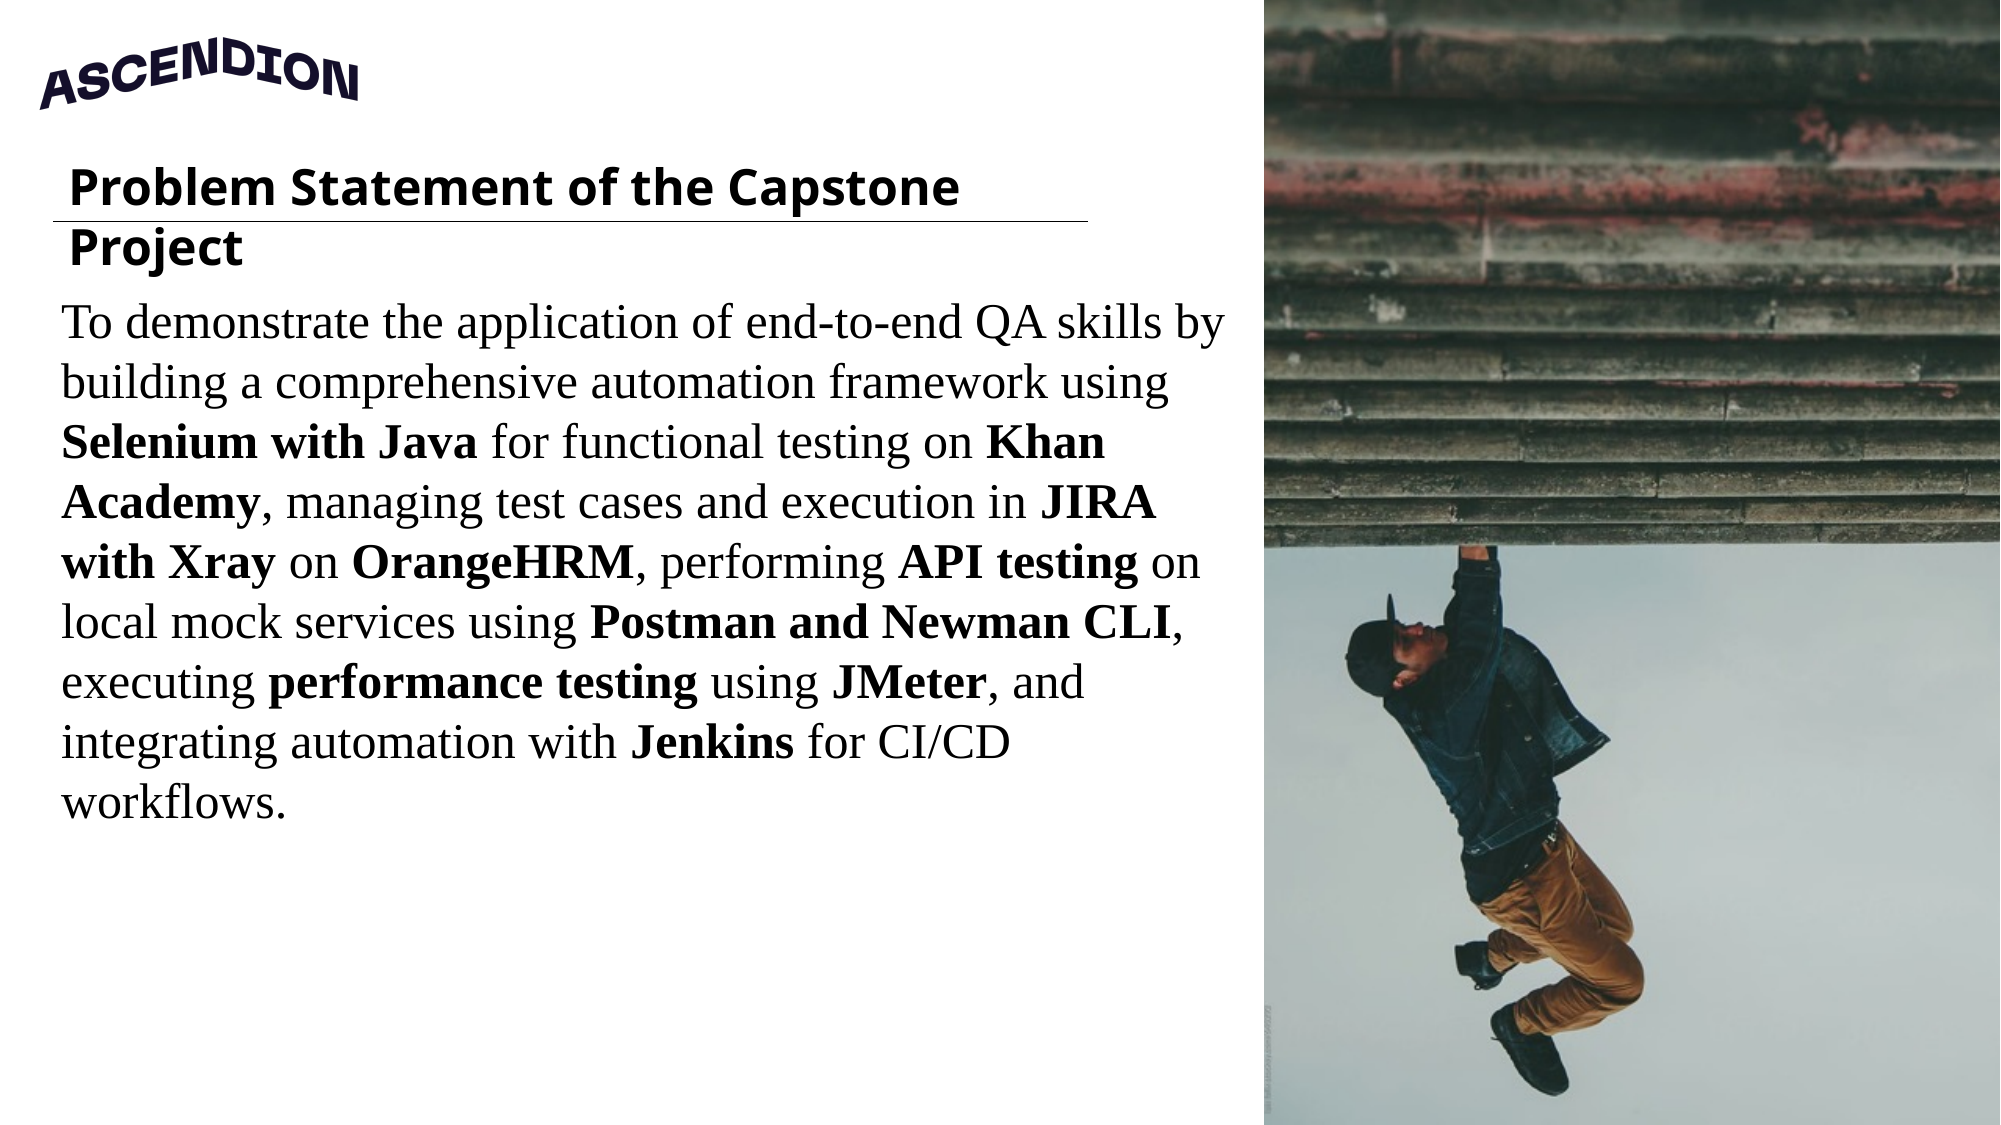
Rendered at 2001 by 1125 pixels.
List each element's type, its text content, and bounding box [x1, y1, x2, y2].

text_box Problem Statement of the Capstone Project [53, 147, 984, 221]
picture [1, 0, 396, 148]
text_box To demonstrate the application of end-to-end QA skills by building a comprehensive automation framework using Selenium with Java for functional testing on Khan Academy, managing test cases and execution in JIRA with Xray on OrangeHRM, performing API testing on local mock services using Postman and Newman CLI, executing performance testing using JMeter, and integrating automation with Jenkins for CI/CD workflows. [46, 280, 1263, 836]
picture [1263, 0, 2000, 1125]
text_box Problem Statement of the Capstone Project [53, 222, 984, 280]
